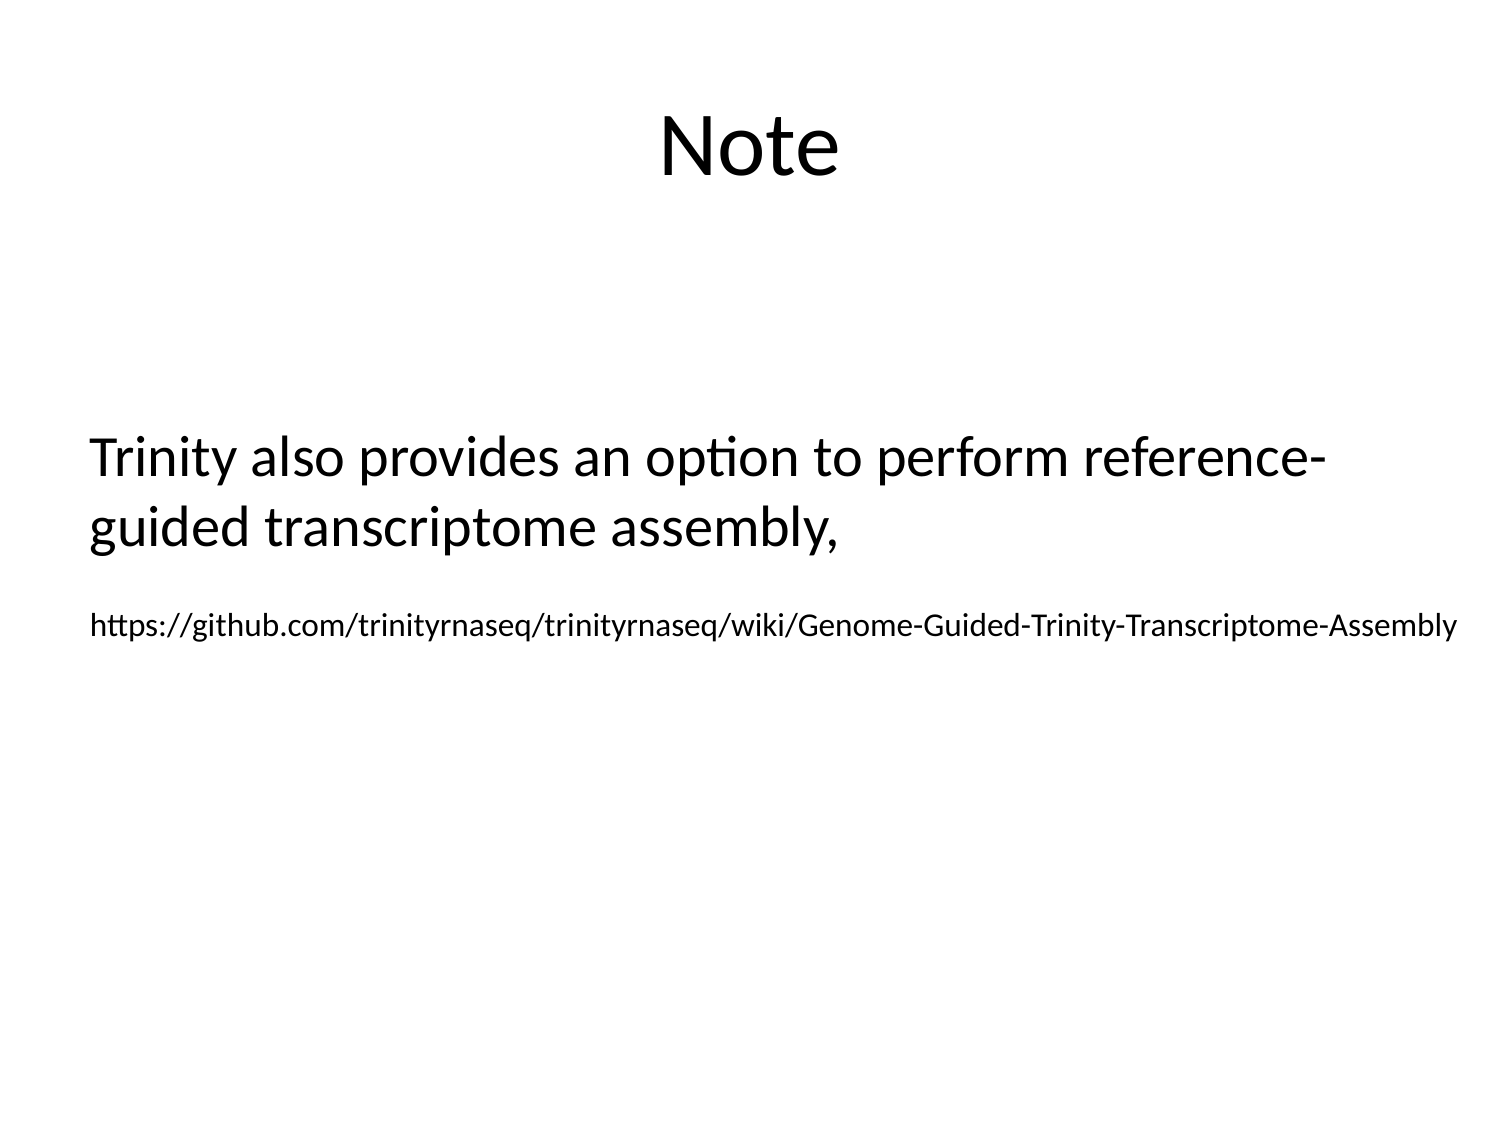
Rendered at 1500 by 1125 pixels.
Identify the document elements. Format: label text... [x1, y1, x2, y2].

title Note [75, 45, 1425, 233]
text_box Trinity also provides an option to perform reference-guided transcriptome assembly, https://github.com/trinityrnaseq/trinityrnaseq/wiki/Genome-Guided-Trinity-Transcriptome-Assembly [74, 410, 1484, 650]
